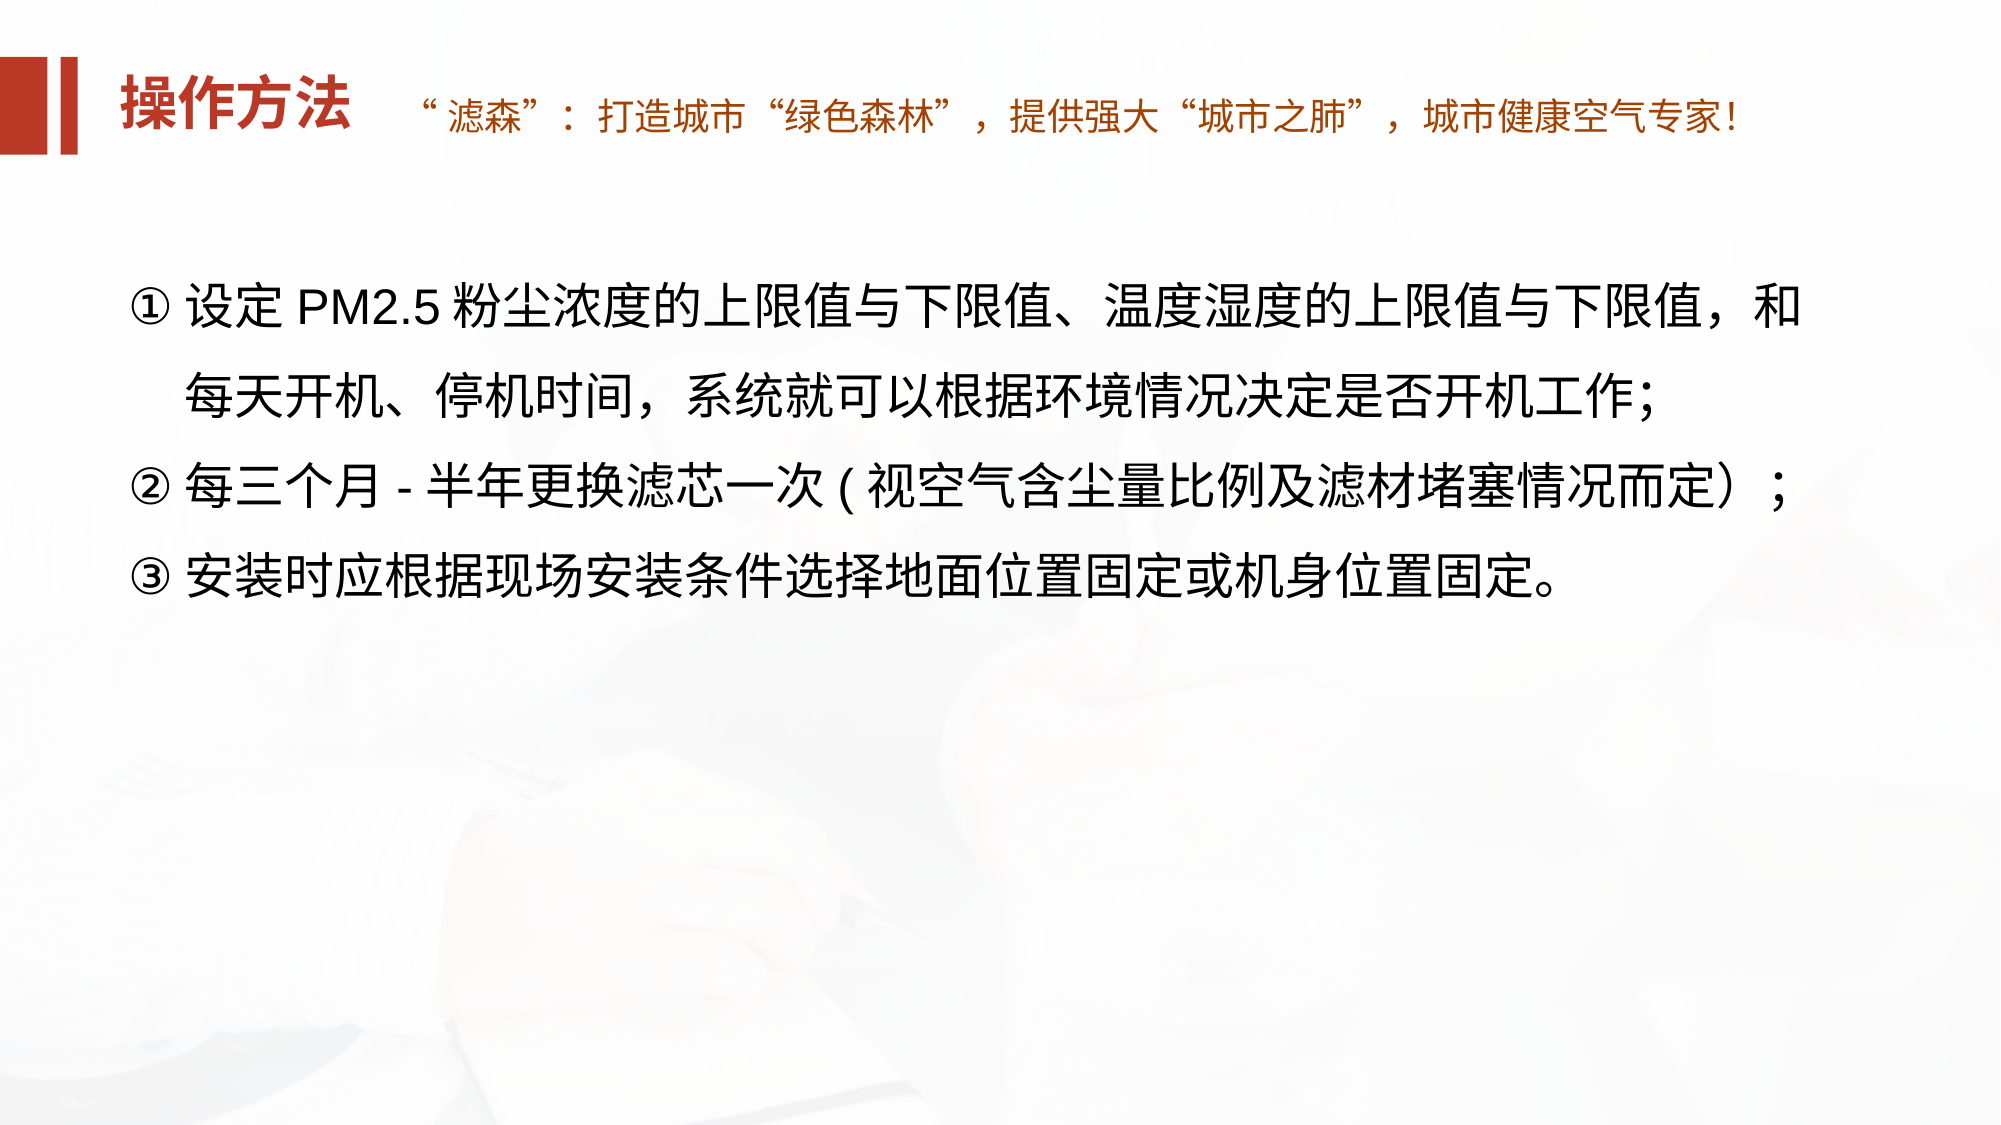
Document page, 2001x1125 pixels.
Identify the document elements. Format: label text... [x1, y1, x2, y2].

text_box 设定PM2.5粉尘浓度的上限值与下限值、温度湿度的上限值与下限值，和每天开机、停机时间，系统就可以根据环境情况决定是否开机工作； 每三个月-半年更换滤芯一次(视空气含尘量比例及滤材堵塞情况而定）； 安装时应根据现场安装条件选择地面位置固定或机身位置固定。 [113, 236, 1850, 624]
text_box “滤森”：打造城市“绿色森林”，提供强大“城市之肺”，城市健康空气专家！ [385, 62, 1812, 146]
list 操作方法 [104, 61, 1000, 150]
